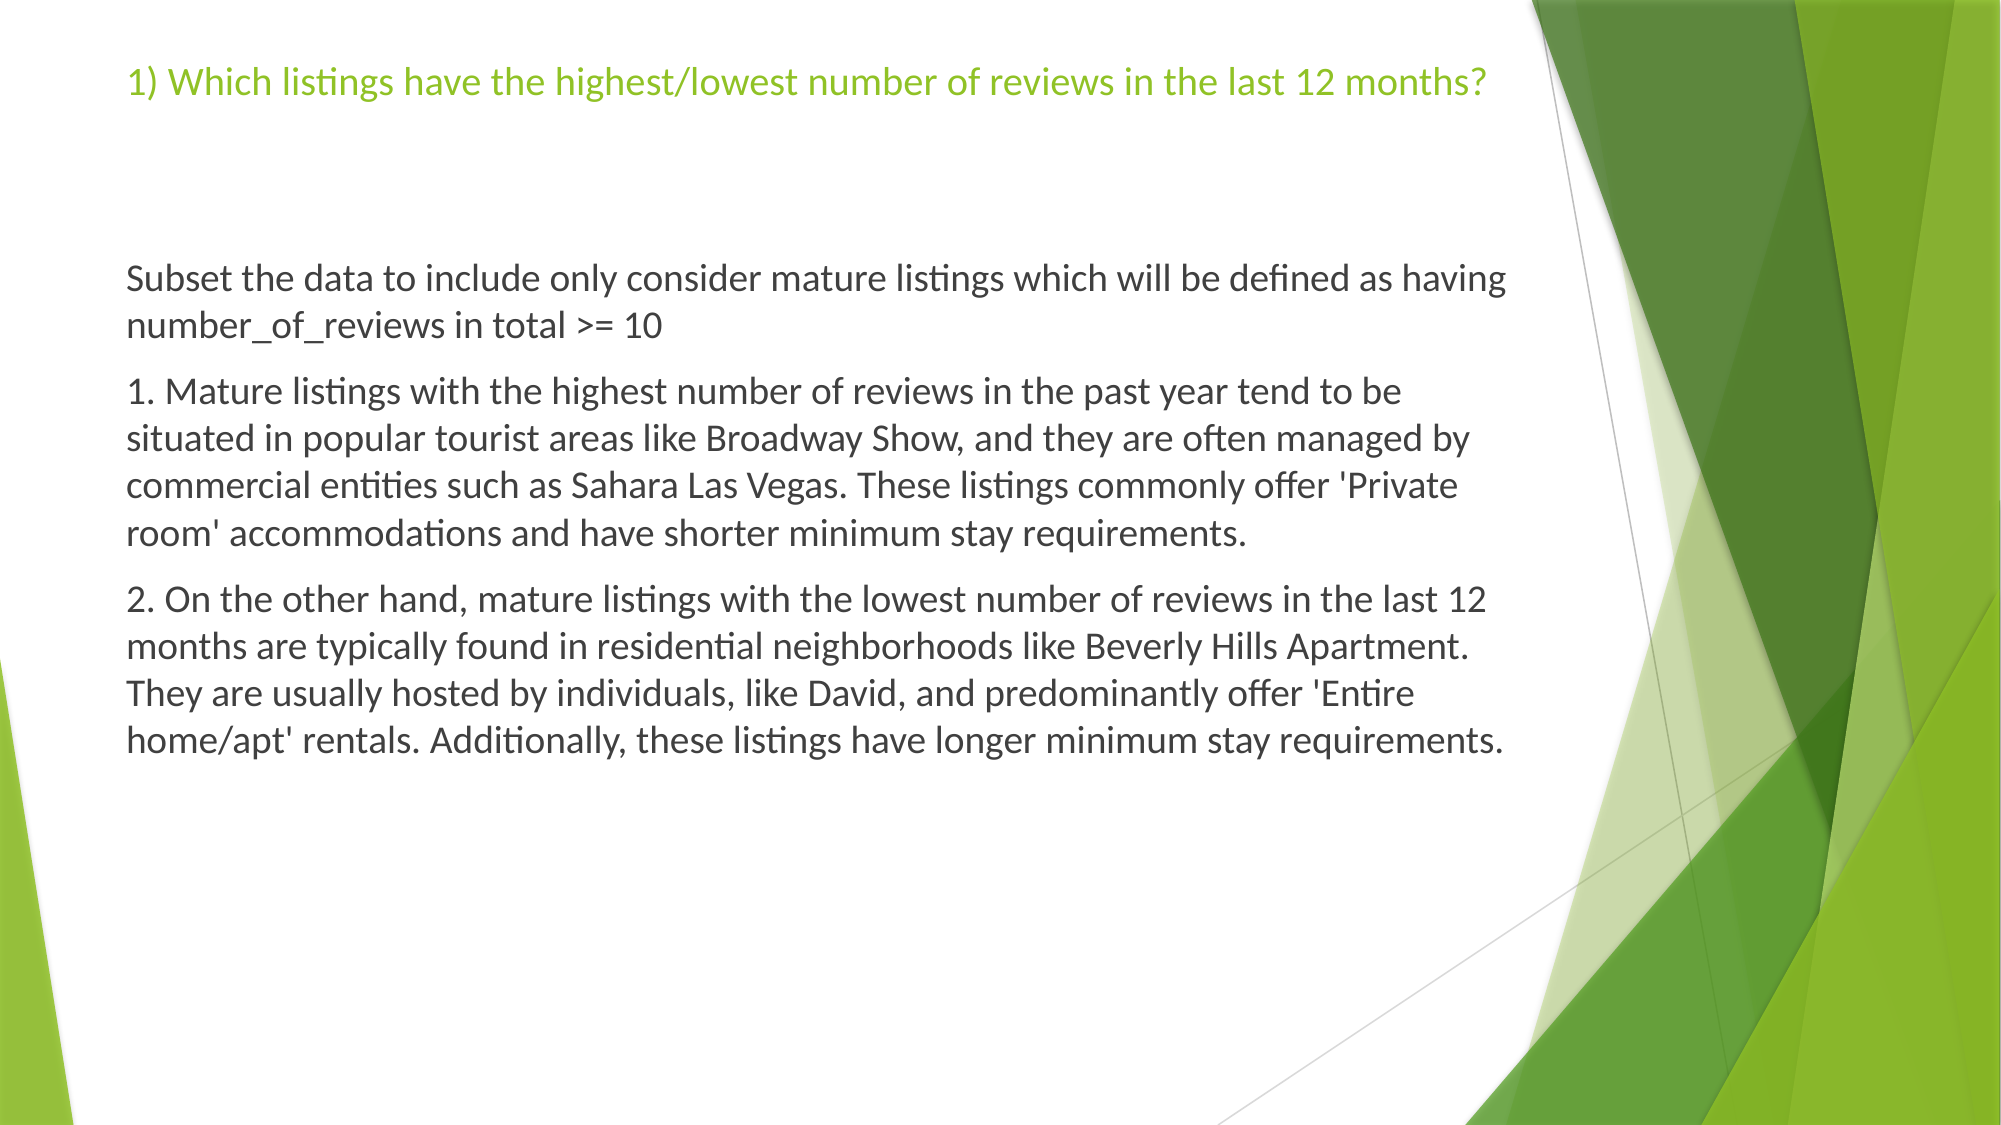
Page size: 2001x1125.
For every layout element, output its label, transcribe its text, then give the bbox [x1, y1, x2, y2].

title 1) Which listings have the highest/lowest number of reviews in the last 12 months? [111, 47, 1522, 164]
list Subset the data to include only consider mature listings which will be defined as having number_of_reviews in total >= 10 1. Mature listings with the highest number of reviews in the past year tend to be situated in popular tourist areas like Broadway Show, and they are often managed by commercial entities such as Sahara Las Vegas. These listings commonly offer 'Private room' accommodations and have shorter minimum stay requirements. 2. On the other hand, mature listings with the lowest number of reviews in the last 12 months are typically found in residential neighborhoods like Beverly Hills Apartment. They are usually hosted by individuals, like David, and predominantly offer 'Entire home/apt' rentals. Additionally, these listings have longer minimum stay requirements. [111, 244, 1522, 806]
